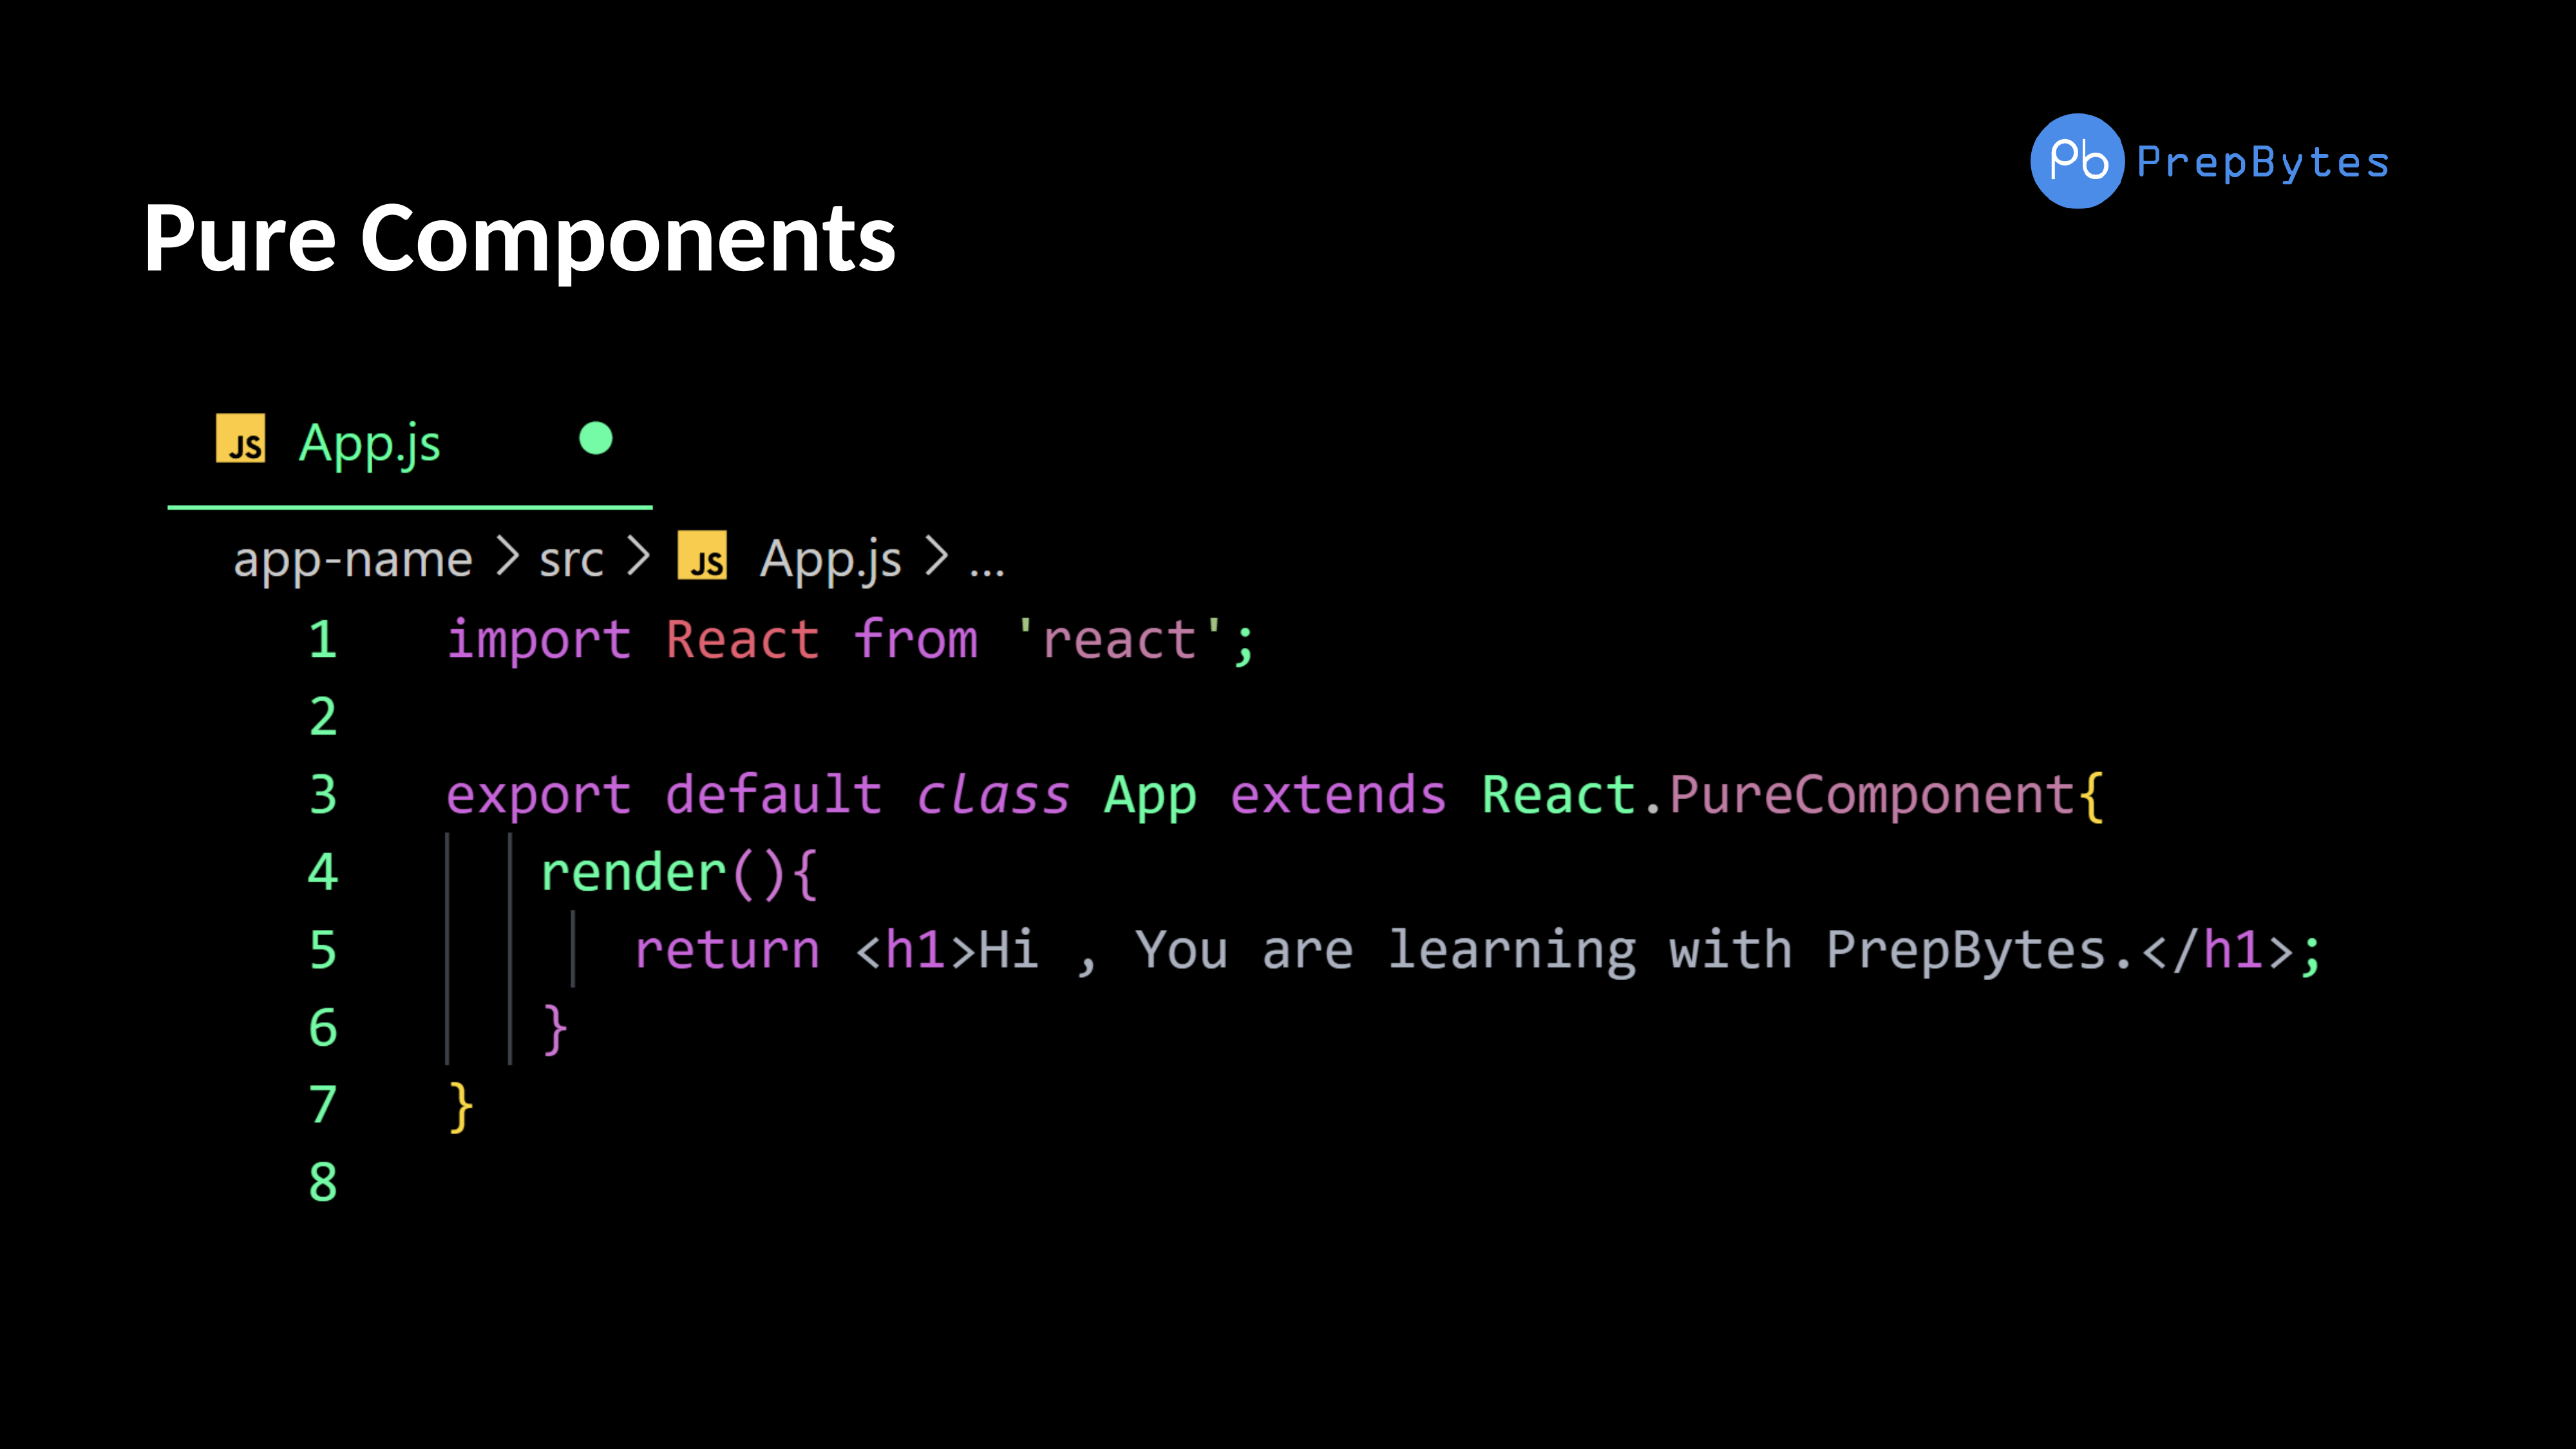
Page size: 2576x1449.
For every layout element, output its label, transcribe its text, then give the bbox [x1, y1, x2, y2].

picture [2031, 113, 2393, 209]
picture [135, 352, 2517, 1231]
title Pure Components [135, 149, 1656, 311]
